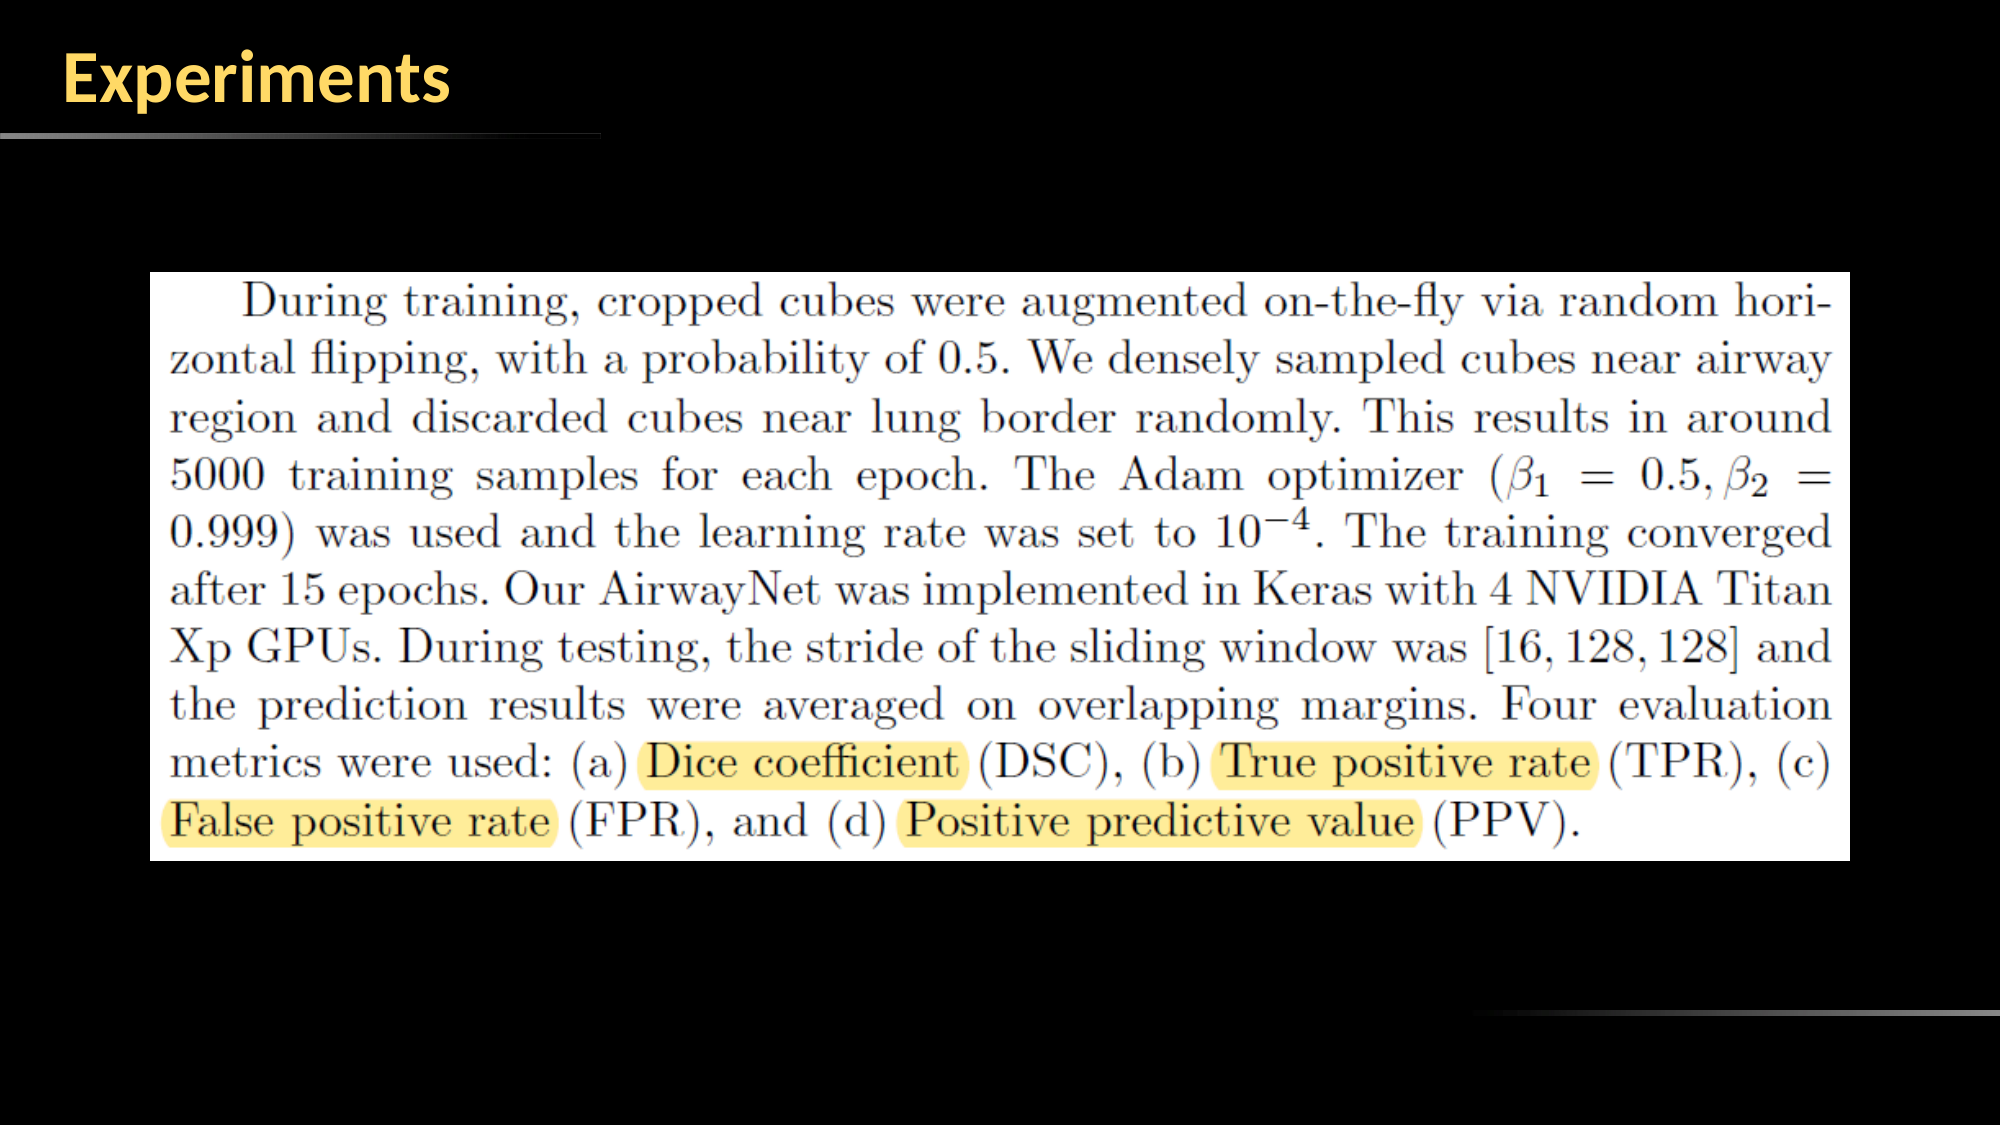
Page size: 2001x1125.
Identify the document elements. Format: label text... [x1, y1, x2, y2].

picture [149, 272, 1850, 861]
picture [1, 134, 47, 139]
title Experiments [47, 0, 1942, 167]
picture [1400, 1010, 2000, 1016]
